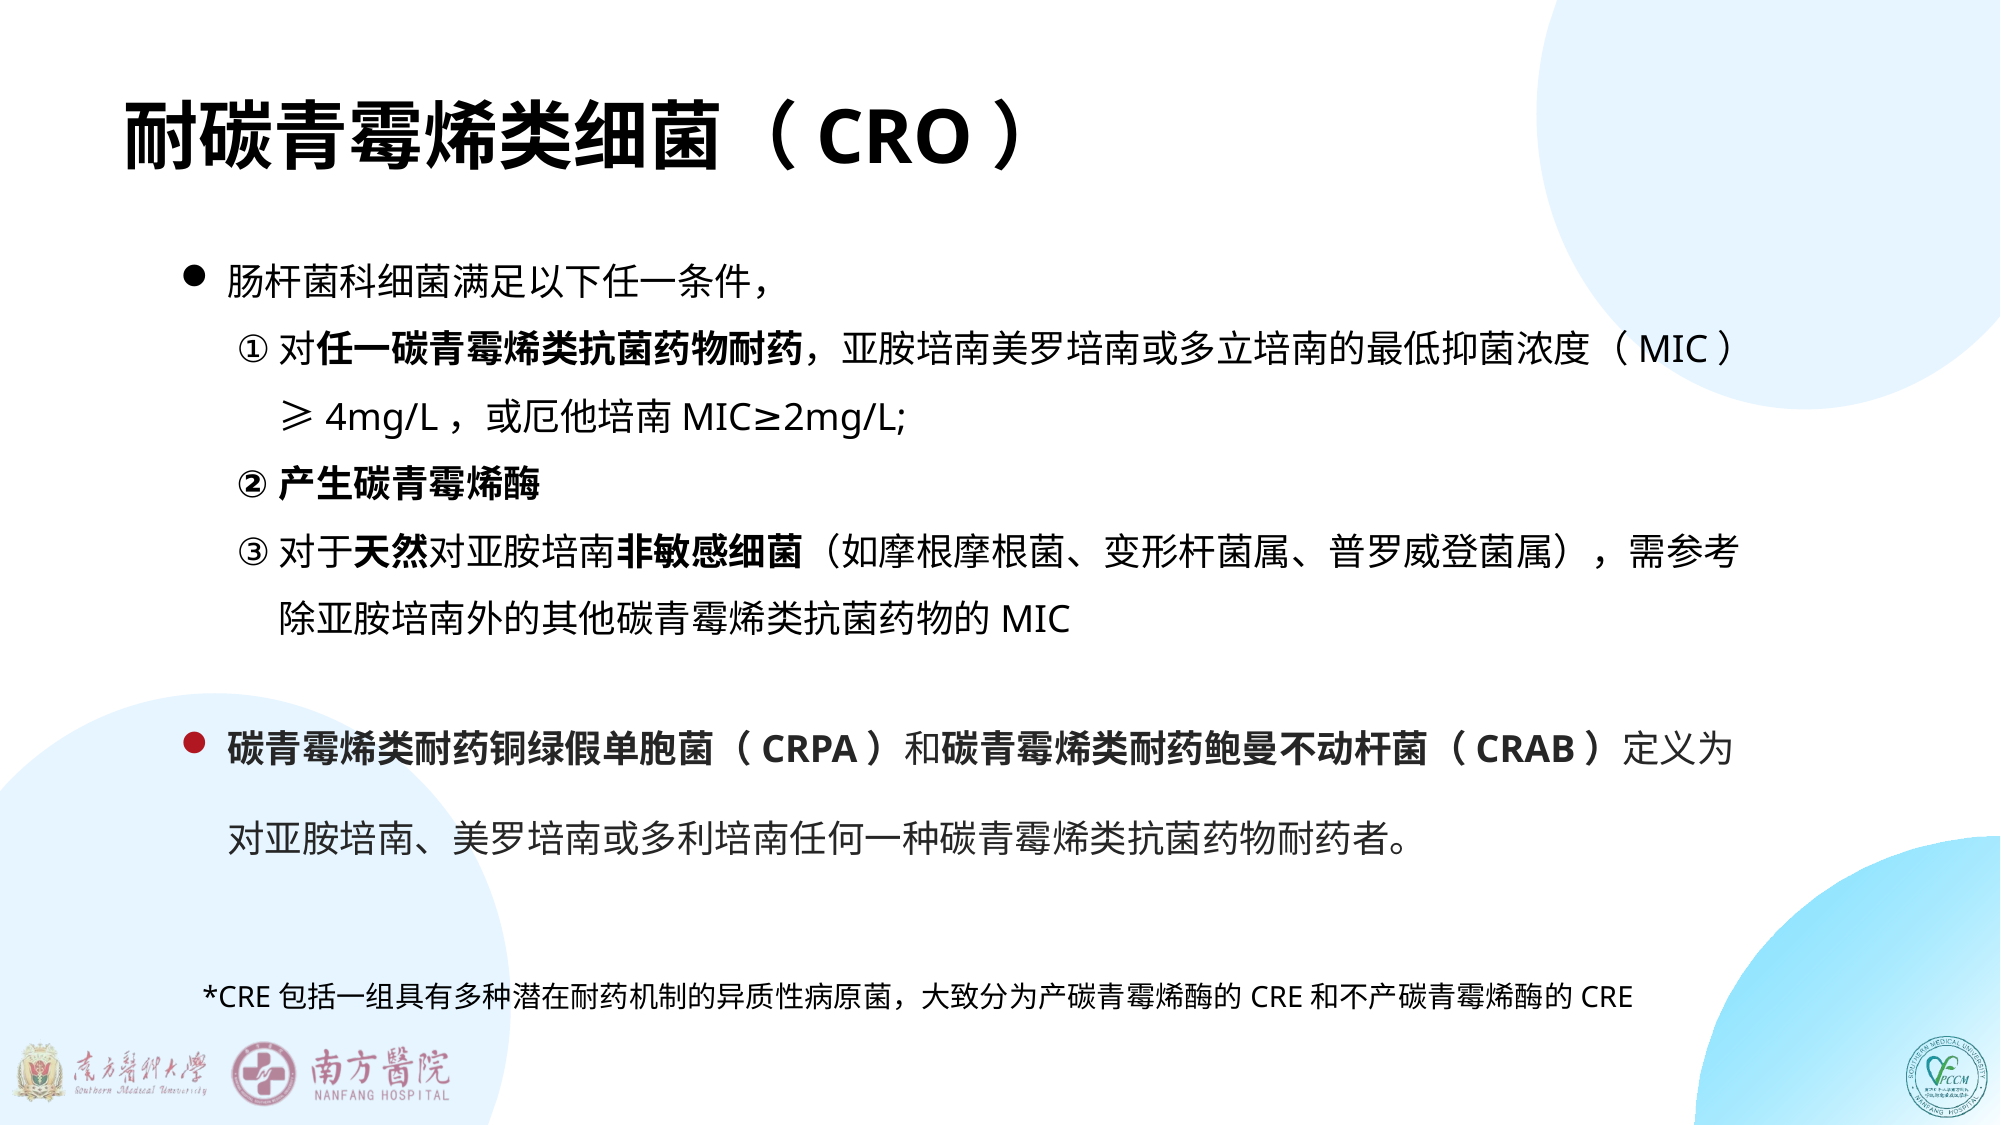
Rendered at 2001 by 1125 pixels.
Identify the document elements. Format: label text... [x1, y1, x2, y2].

picture [1878, 1014, 2001, 1125]
text_box *CRE包括一组具有多种潜在耐药机制的异质性病原菌，大致分为产碳青霉烯酶的CRE和不产碳青霉烯酶的CRE [187, 971, 1649, 1021]
text_box [11, 1035, 467, 1117]
text_box 肠杆菌科细菌满足以下任一条件， 对任一碳青霉烯类抗菌药物耐药，亚胺培南美罗培南或多立培南的最低抑菌浓度（MIC）≥4mg/L，或厄他培南MIC≥2mg/L; 产生碳青霉烯酶 对于天然对亚胺培南非敏感细菌（如摩根摩根菌、变形杆菌属、普罗威登菌属），需参考除亚胺培南外的其他碳青霉烯类抗菌药物的MIC [165, 227, 1782, 648]
title 耐碳青霉烯类细菌（CRO） [108, 17, 1890, 187]
text_box 碳青霉烯类耐药铜绿假单胞菌（CRPA）和碳青霉烯类耐药鲍曼不动杆菌（CRAB）定义为对亚胺培南、美罗培南或多利培南任何一种碳青霉烯类抗菌药物耐药者。 [165, 672, 1750, 895]
